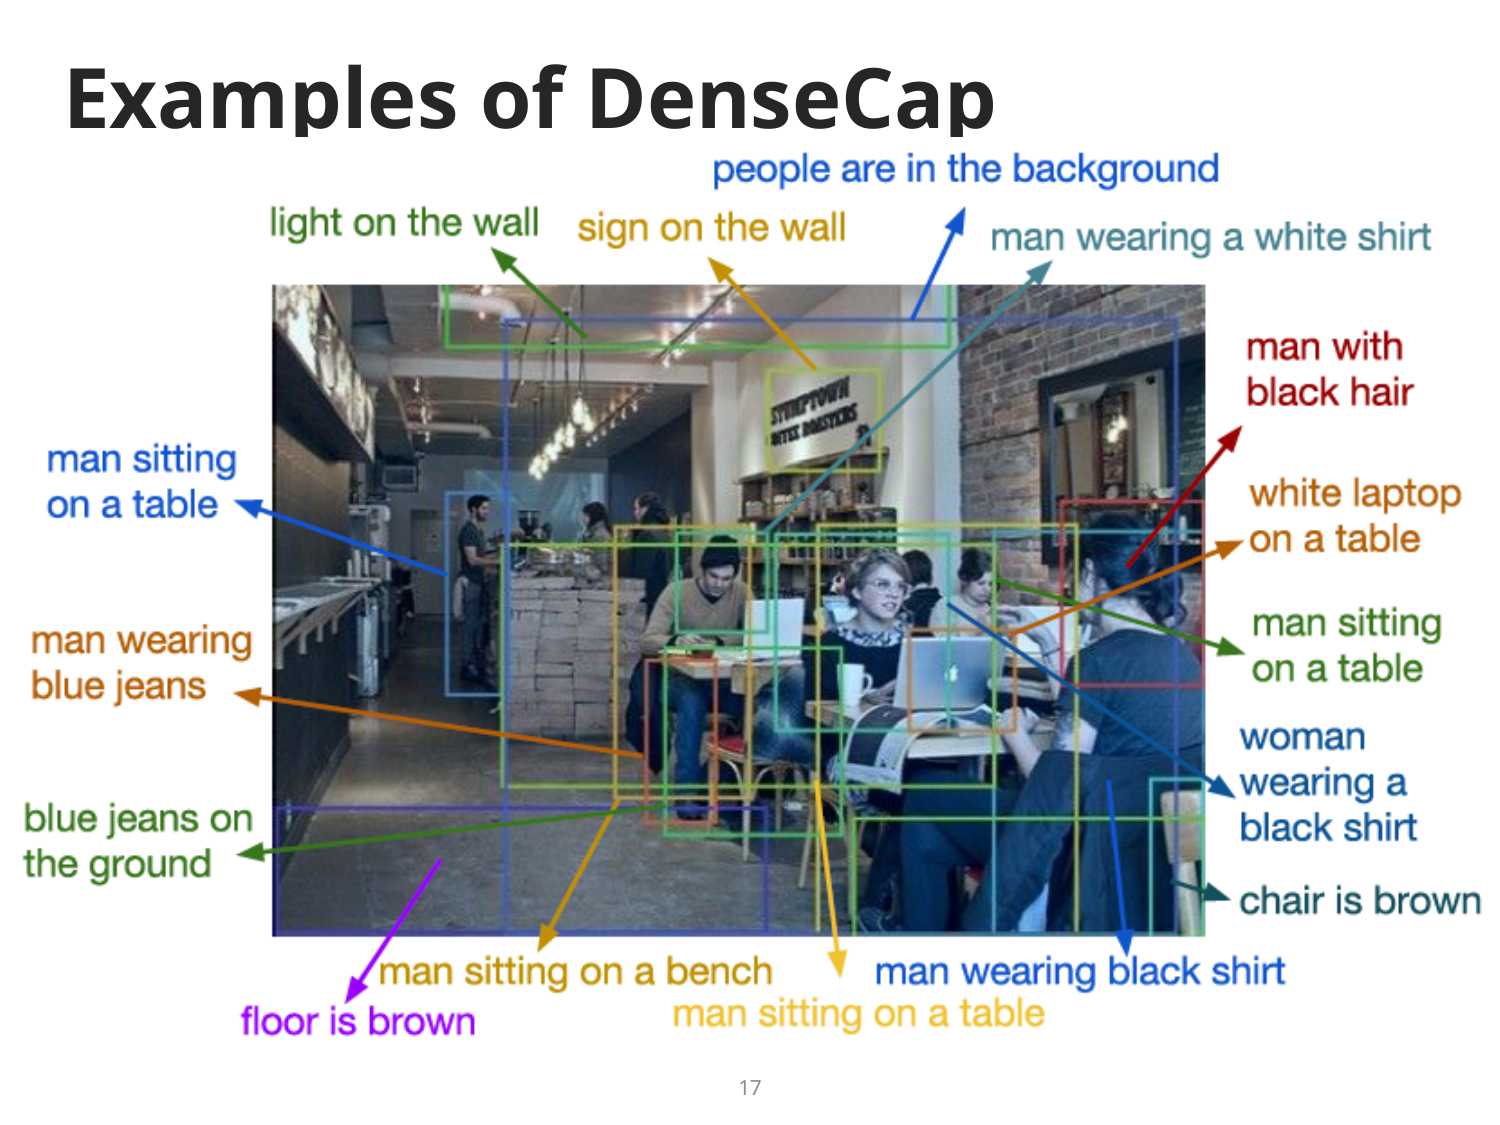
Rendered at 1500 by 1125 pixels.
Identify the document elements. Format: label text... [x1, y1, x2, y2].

title Examples of DenseCap [48, 41, 1456, 135]
picture [0, 137, 1500, 1060]
slide_number 17 [575, 1068, 925, 1119]
